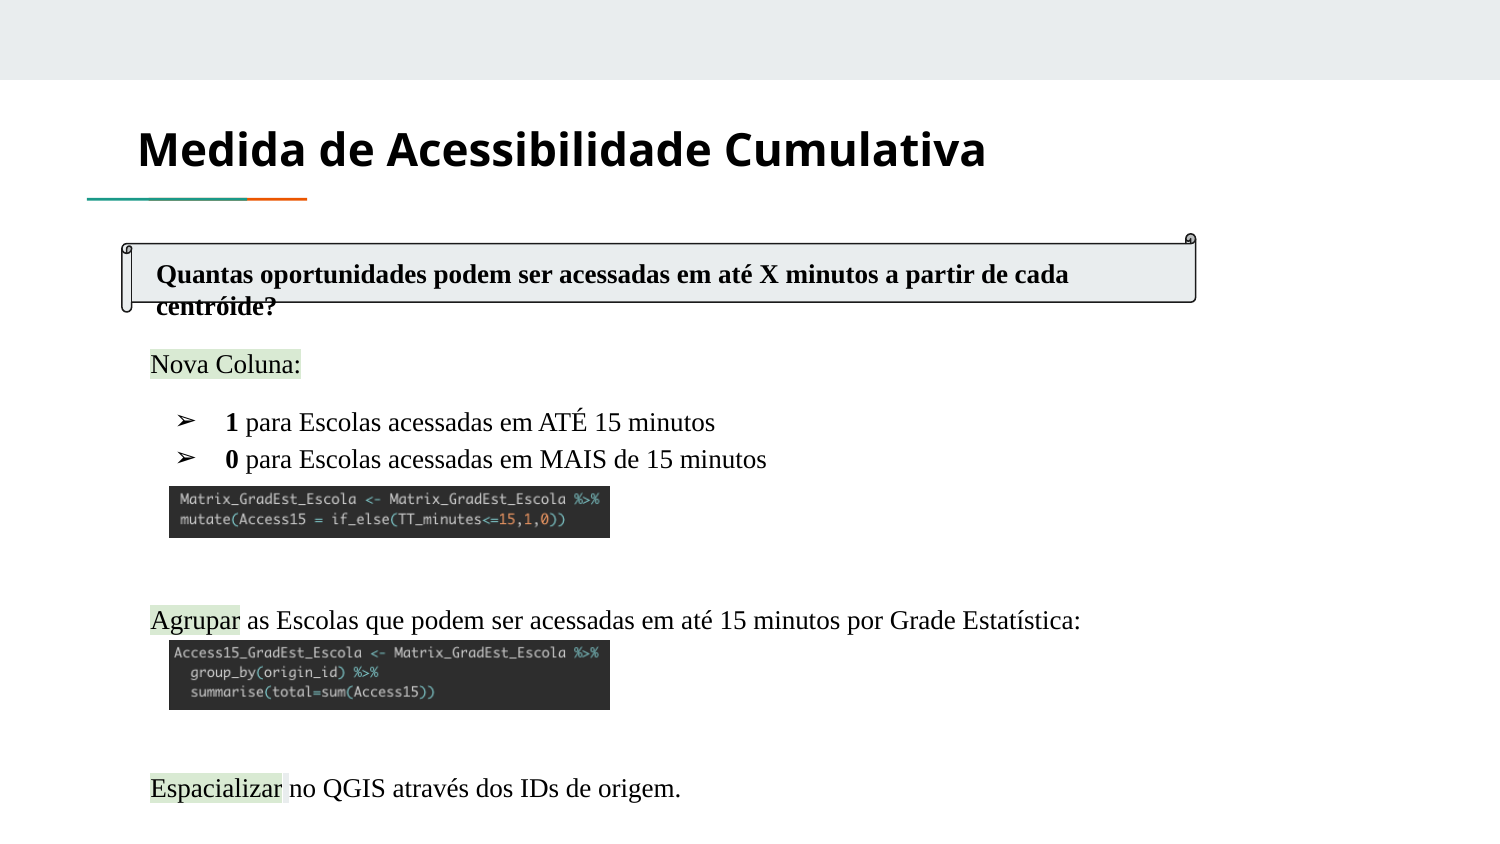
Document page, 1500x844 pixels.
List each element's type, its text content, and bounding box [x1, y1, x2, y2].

text_box Medida de Acessibilidade Cumulativa [121, 106, 1410, 192]
text_box Agrupar as Escolas que podem ser acessadas em até 15 minutos por Grade Estatística: [135, 570, 1292, 650]
picture [169, 639, 611, 710]
text_box [121, 243, 141, 312]
text_box Espacializar no QGIS através dos IDs de origem. [135, 739, 842, 818]
text_box Nova Coluna: 1 para Escolas acessadas em ATÉ 15 minutos 0 para Escolas acessadas em MAIS de 15 minutos [135, 331, 883, 490]
text_box Quantas oportunidades podem ser acessadas em até X minutos a partir de cada centróide? [141, 241, 1210, 337]
picture [169, 486, 611, 538]
